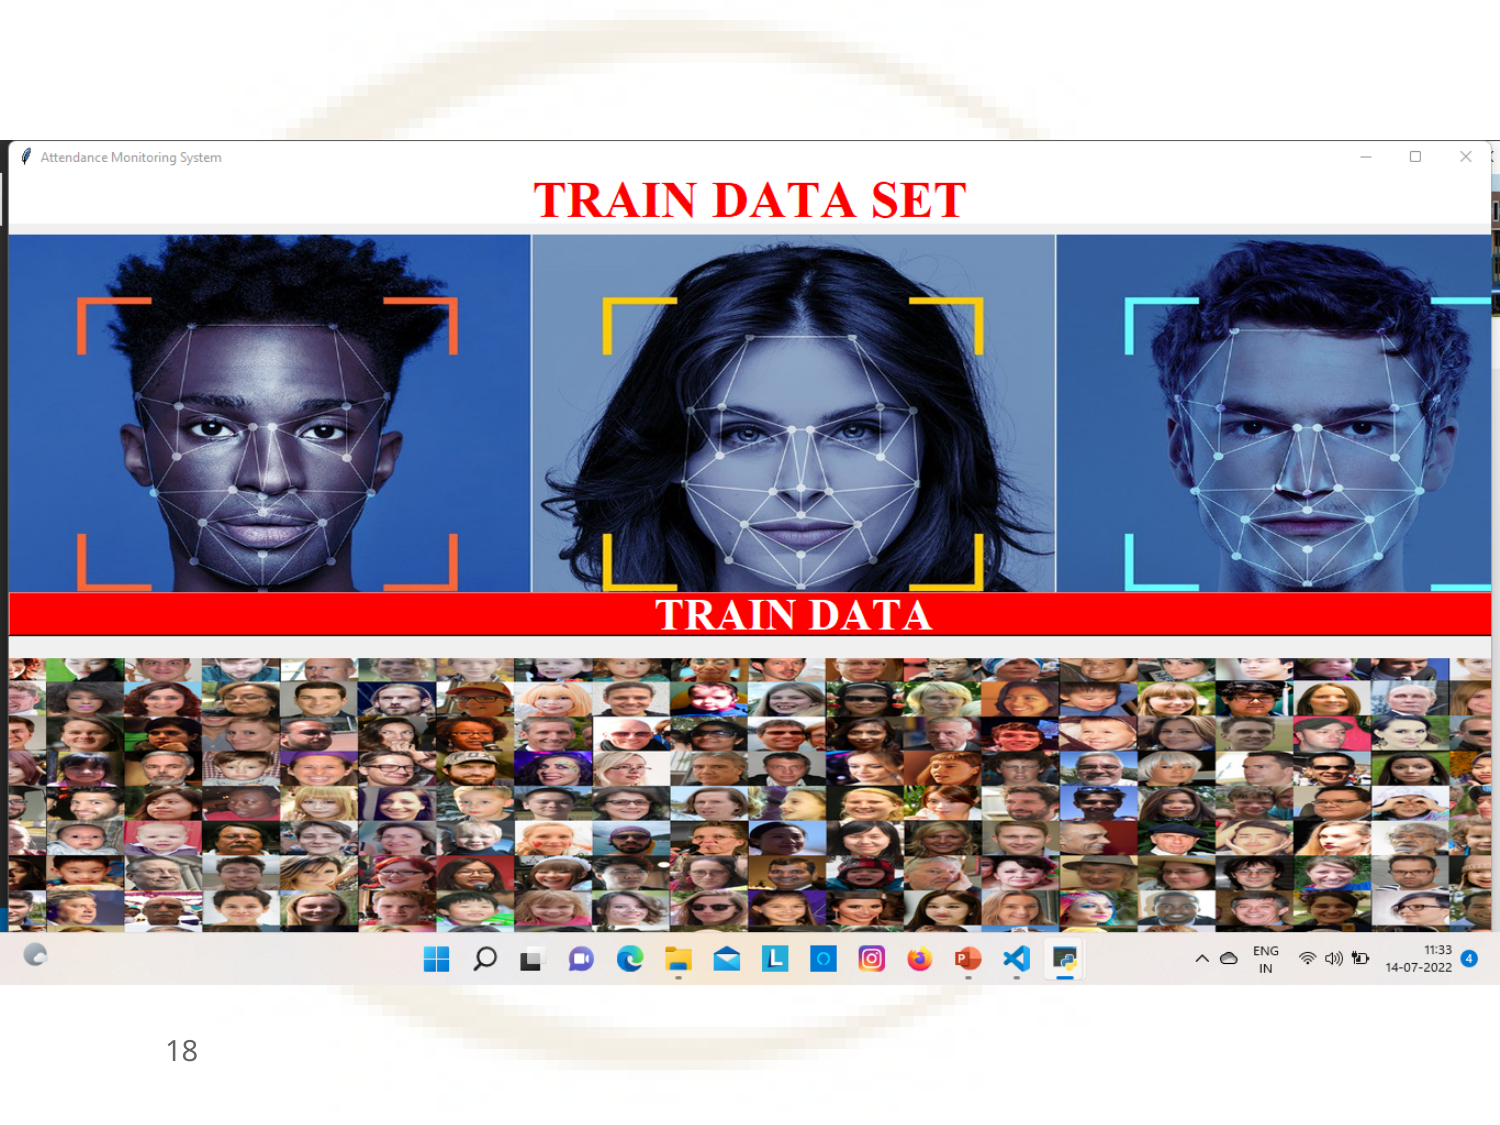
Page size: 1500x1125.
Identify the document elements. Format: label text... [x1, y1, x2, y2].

picture [0, 140, 1500, 985]
footer 18 [150, 1012, 800, 1088]
